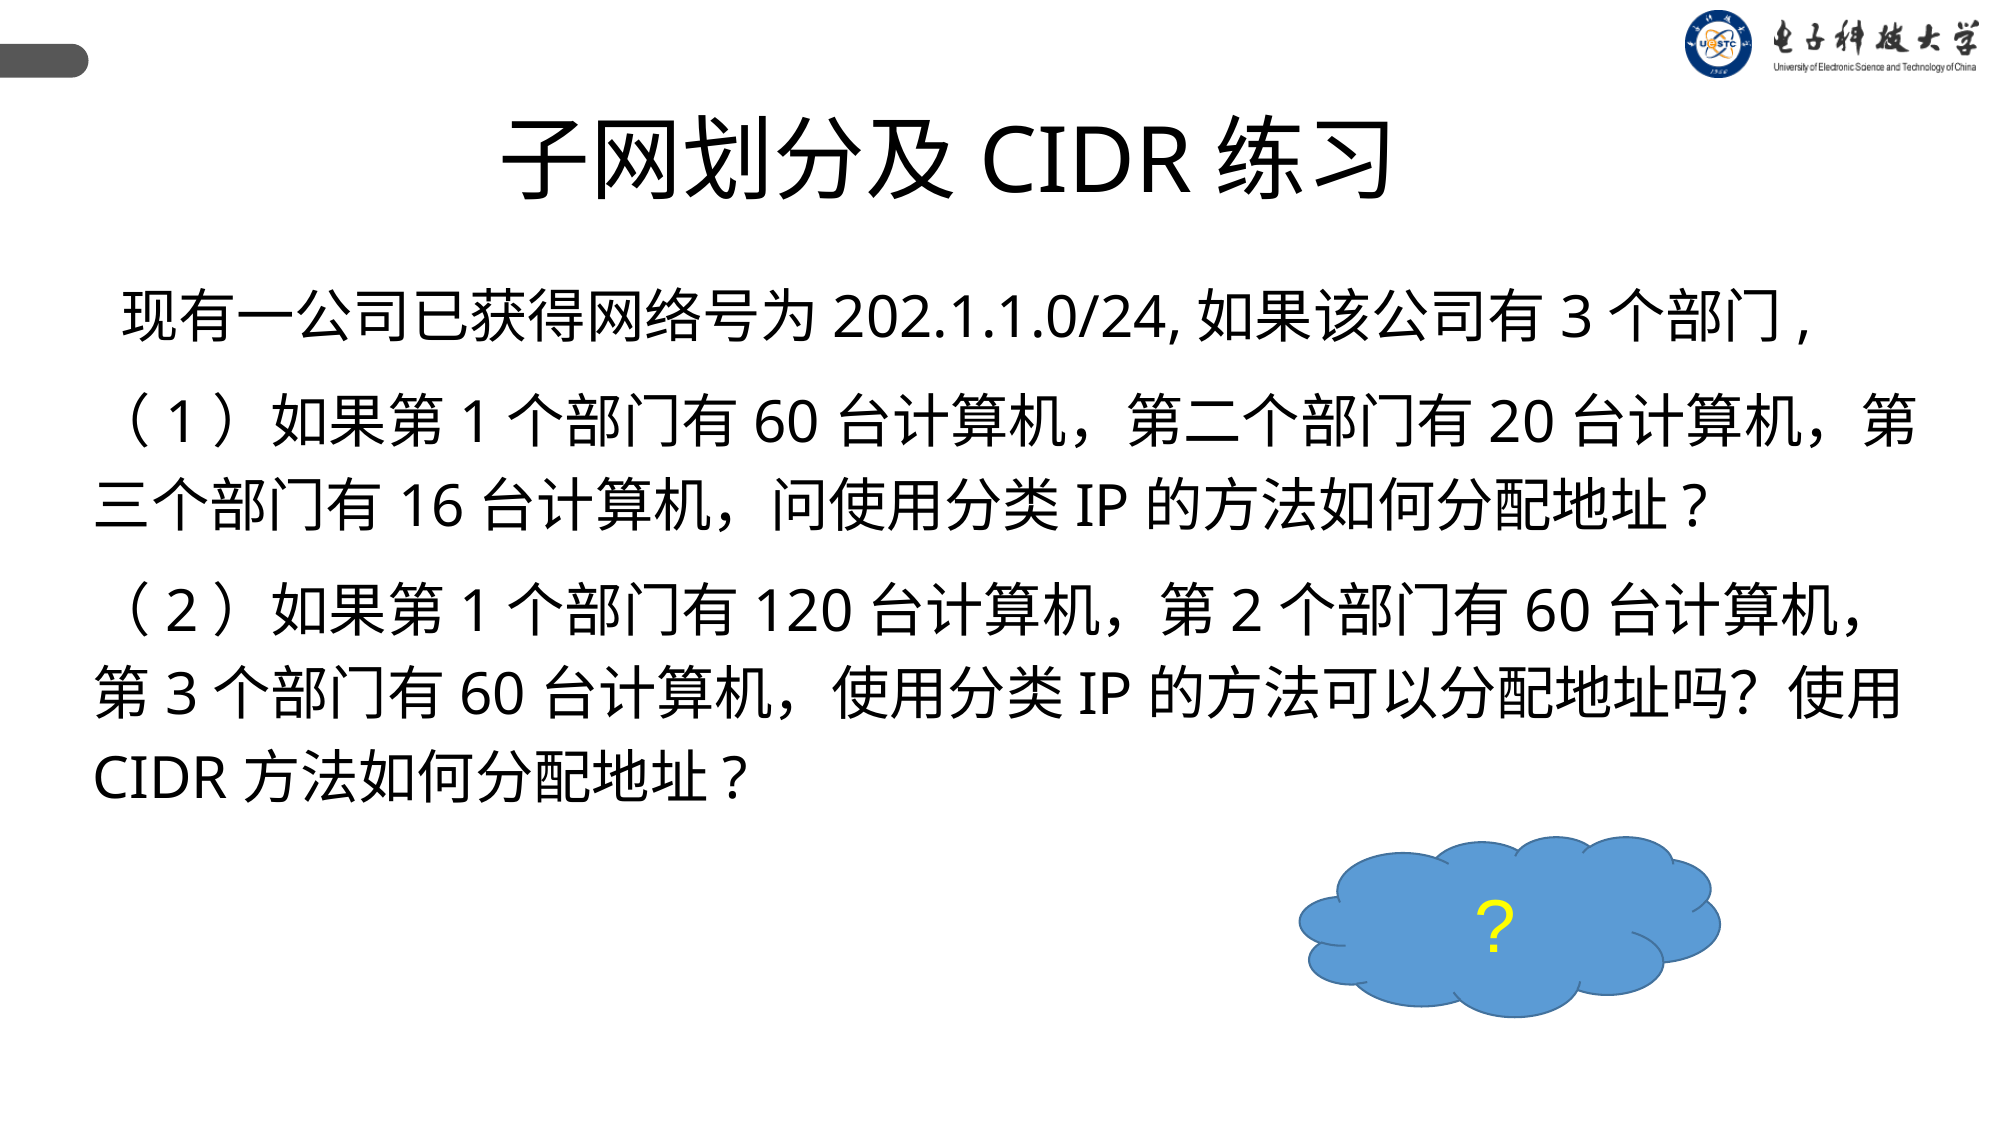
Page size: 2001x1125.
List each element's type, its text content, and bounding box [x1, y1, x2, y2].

picture [1685, 10, 1979, 78]
list 现有一公司已获得网络号为202.1.1.0/24,如果该公司有3个部门, （1）如果第1个部门有60台计算机，第二个部门有20台计算机，第三个部门有16台计算机，问使用分类IP的方法如何分配地址? （2）如果第1个部门有120台计算机，第2个部门有60台计算机，第3个部门有60台计算机，使用分类IP的方法可以分配地址吗？使用CIDR方法如何分配地址? [78, 257, 1942, 1074]
title 子网划分及CIDR练习 [335, 105, 1561, 231]
text_box ? [1298, 836, 1722, 1019]
